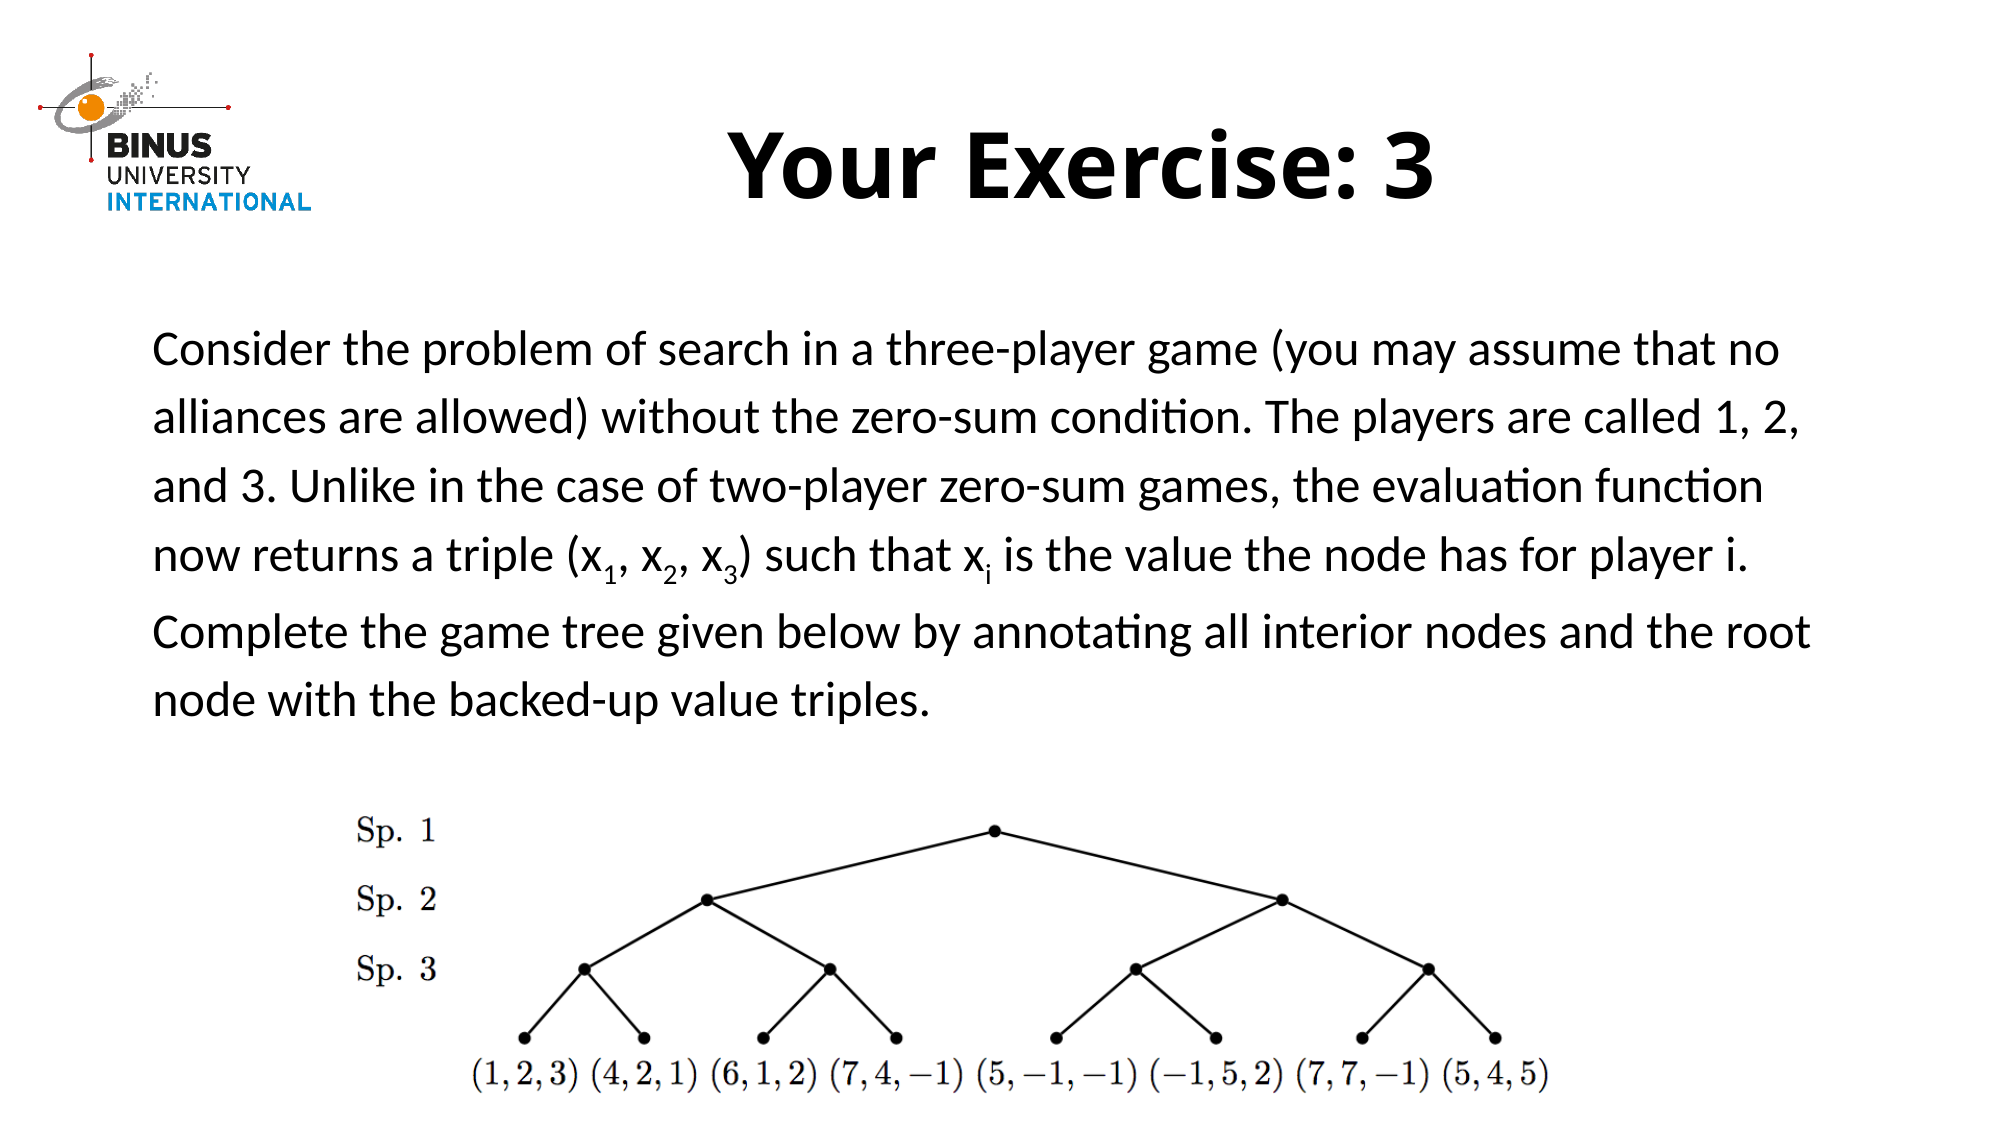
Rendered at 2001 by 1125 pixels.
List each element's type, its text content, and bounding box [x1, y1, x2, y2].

title Your Exercise: 3 [301, 59, 1863, 278]
list Consider the problem of search in a three-player game (you may assume that no alliances are allowed) without the zero-sum condition. The players are called 1, 2, and 3. Unlike in the case of two-player zero-sum games, the evaluation function now returns a triple (x1, x2, x3) such that xi is the value the node has for player i. Complete the game tree given below by annotating all interior nodes and the root node with the backed-up value triples. [137, 299, 1863, 1014]
picture [0, 0, 348, 269]
picture [301, 785, 1664, 1125]
